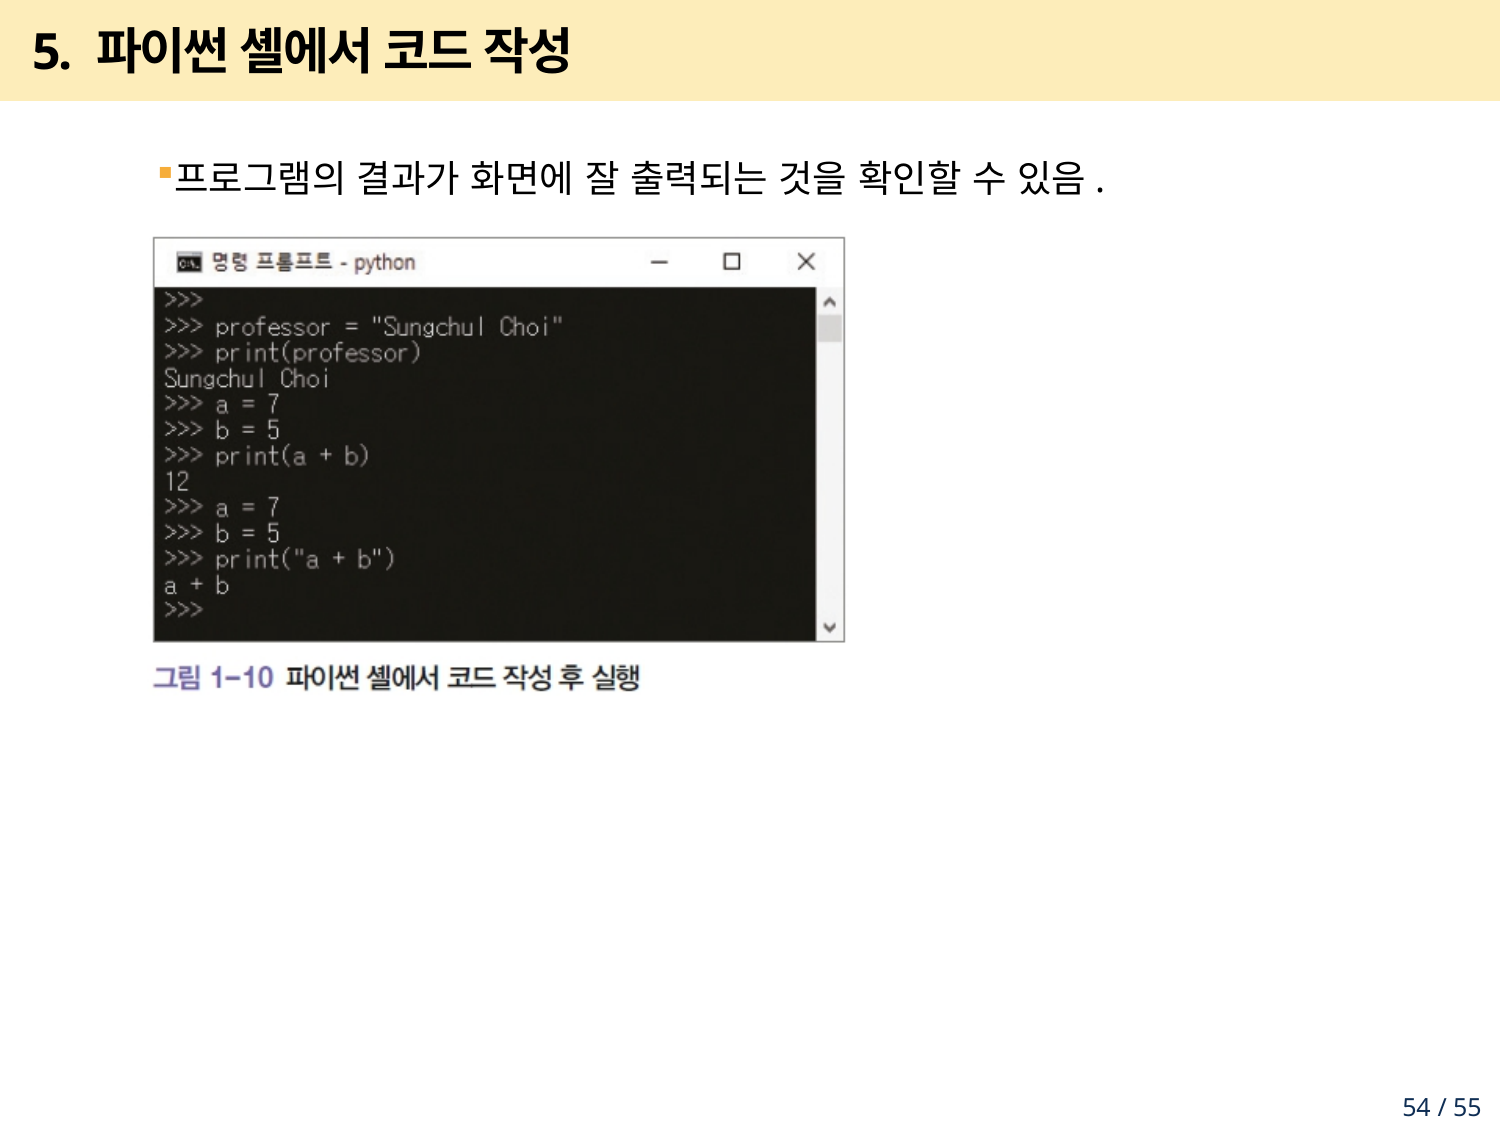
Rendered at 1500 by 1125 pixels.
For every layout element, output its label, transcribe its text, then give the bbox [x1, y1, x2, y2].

list 프로그램의 결과가 화면에 잘 출력되는 것을 확인할 수 있음. [53, 125, 1425, 1005]
picture [147, 231, 850, 696]
title 5. 파이썬 셸에서 코드 작성 [17, 10, 1295, 89]
